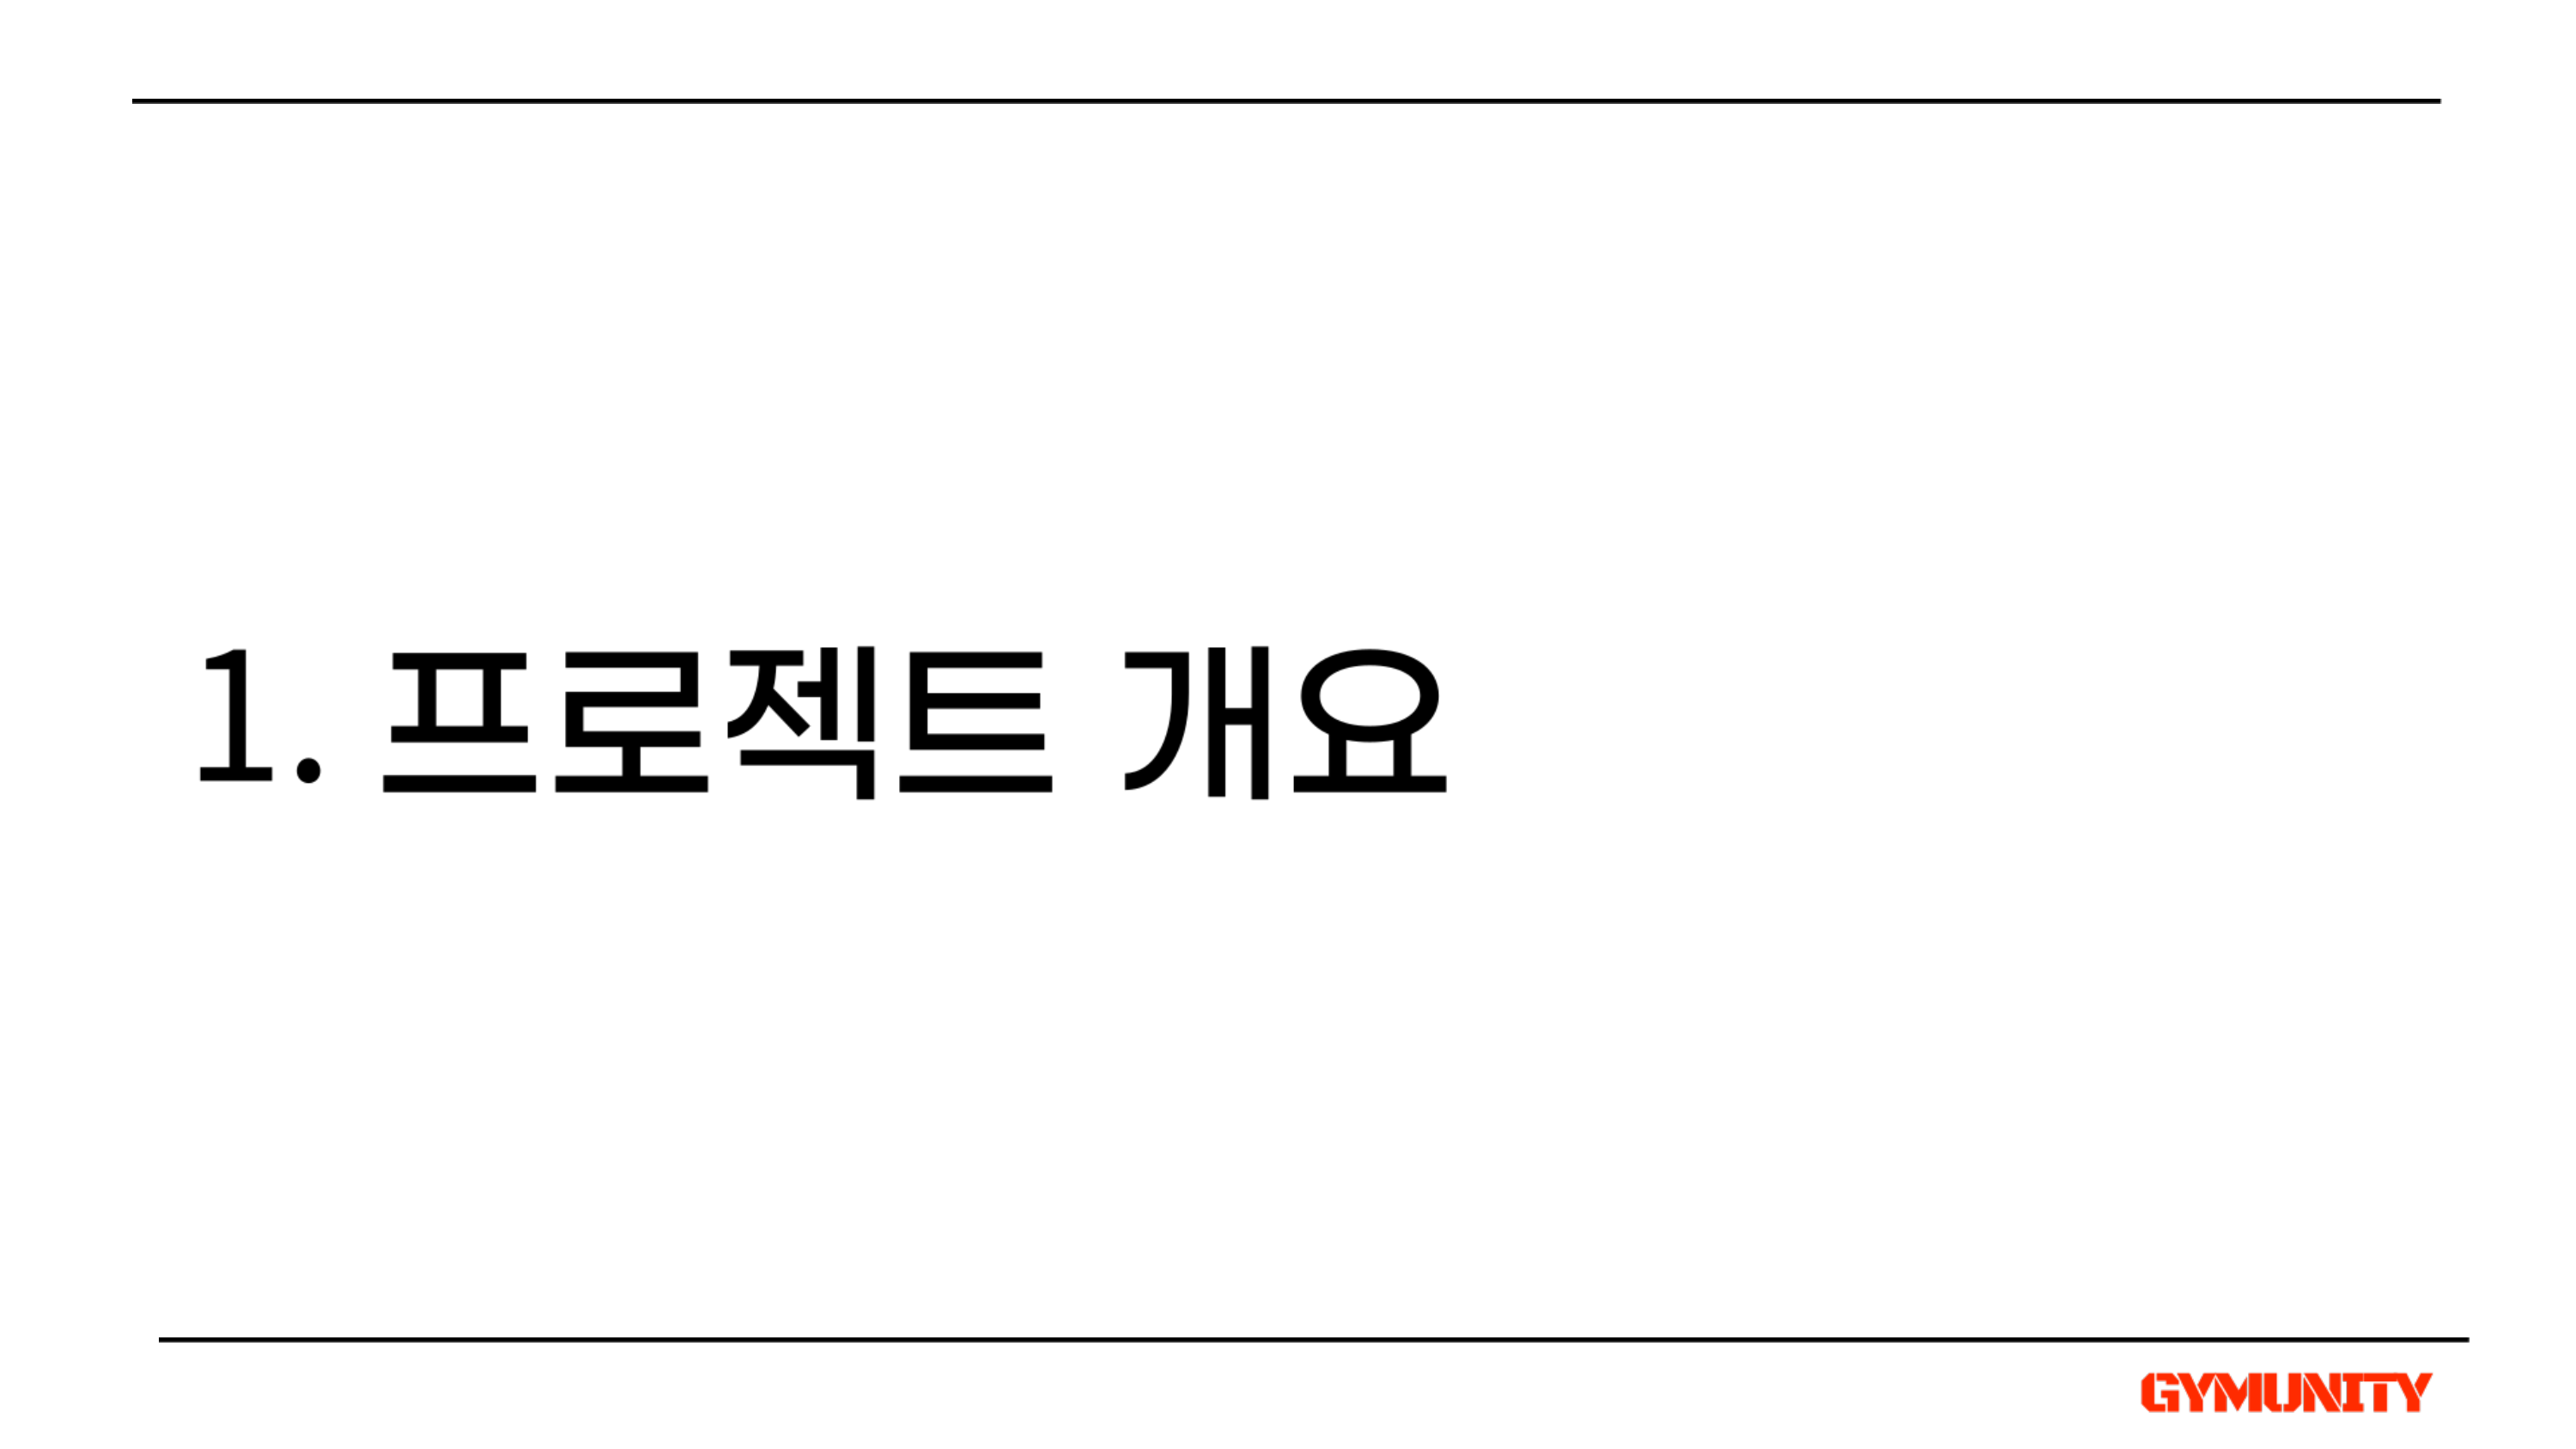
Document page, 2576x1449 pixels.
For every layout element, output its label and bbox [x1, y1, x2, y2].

text_box [159, 1337, 2114, 1343]
picture [2118, 1316, 2496, 1449]
picture [64, 470, 1672, 1063]
text_box [132, 98, 2443, 105]
